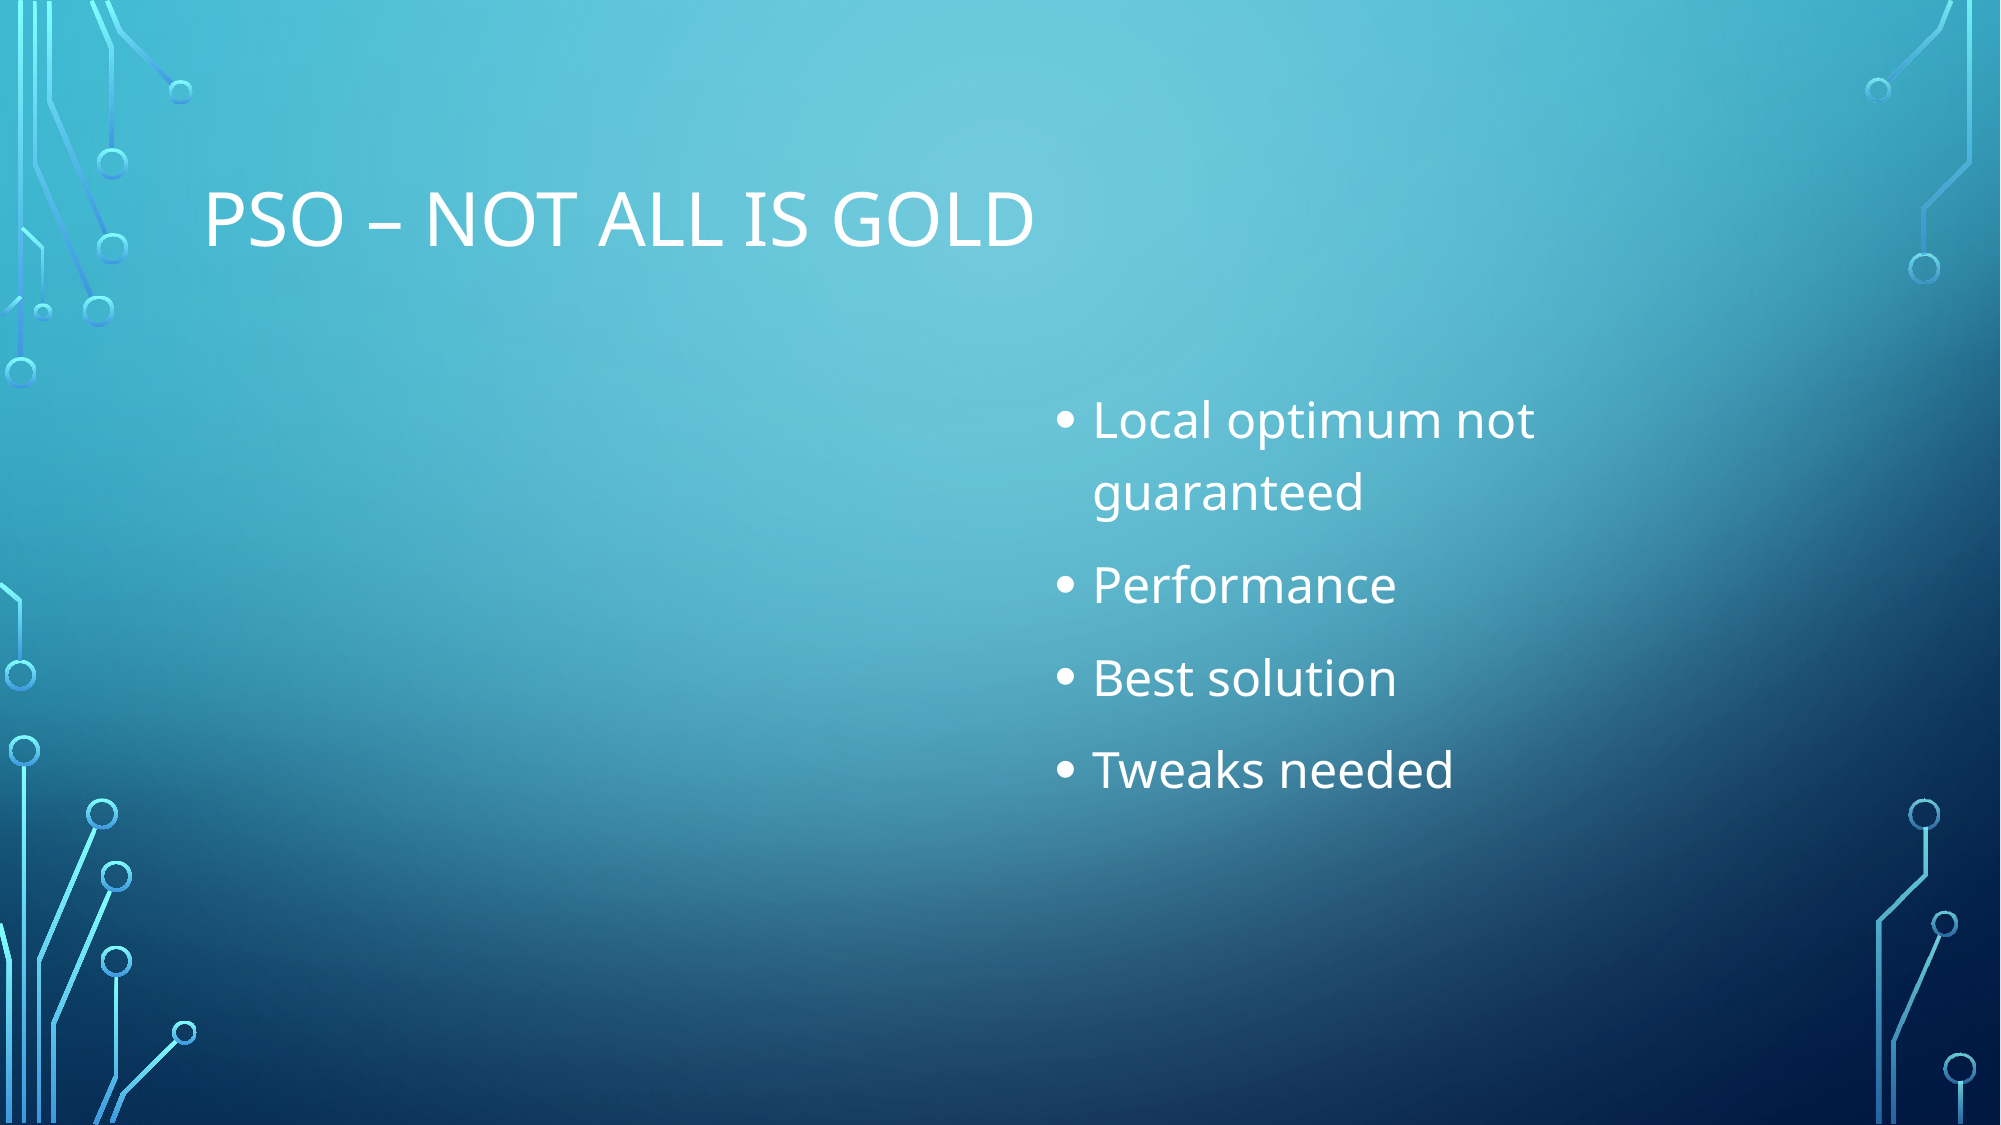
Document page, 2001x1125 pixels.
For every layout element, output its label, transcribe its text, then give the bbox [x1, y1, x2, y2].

list Local optimum not guaranteed Performance Best solution Tweaks needed [1039, 369, 1813, 950]
title PSO – NOT ALL is GOLD [187, 101, 1813, 344]
